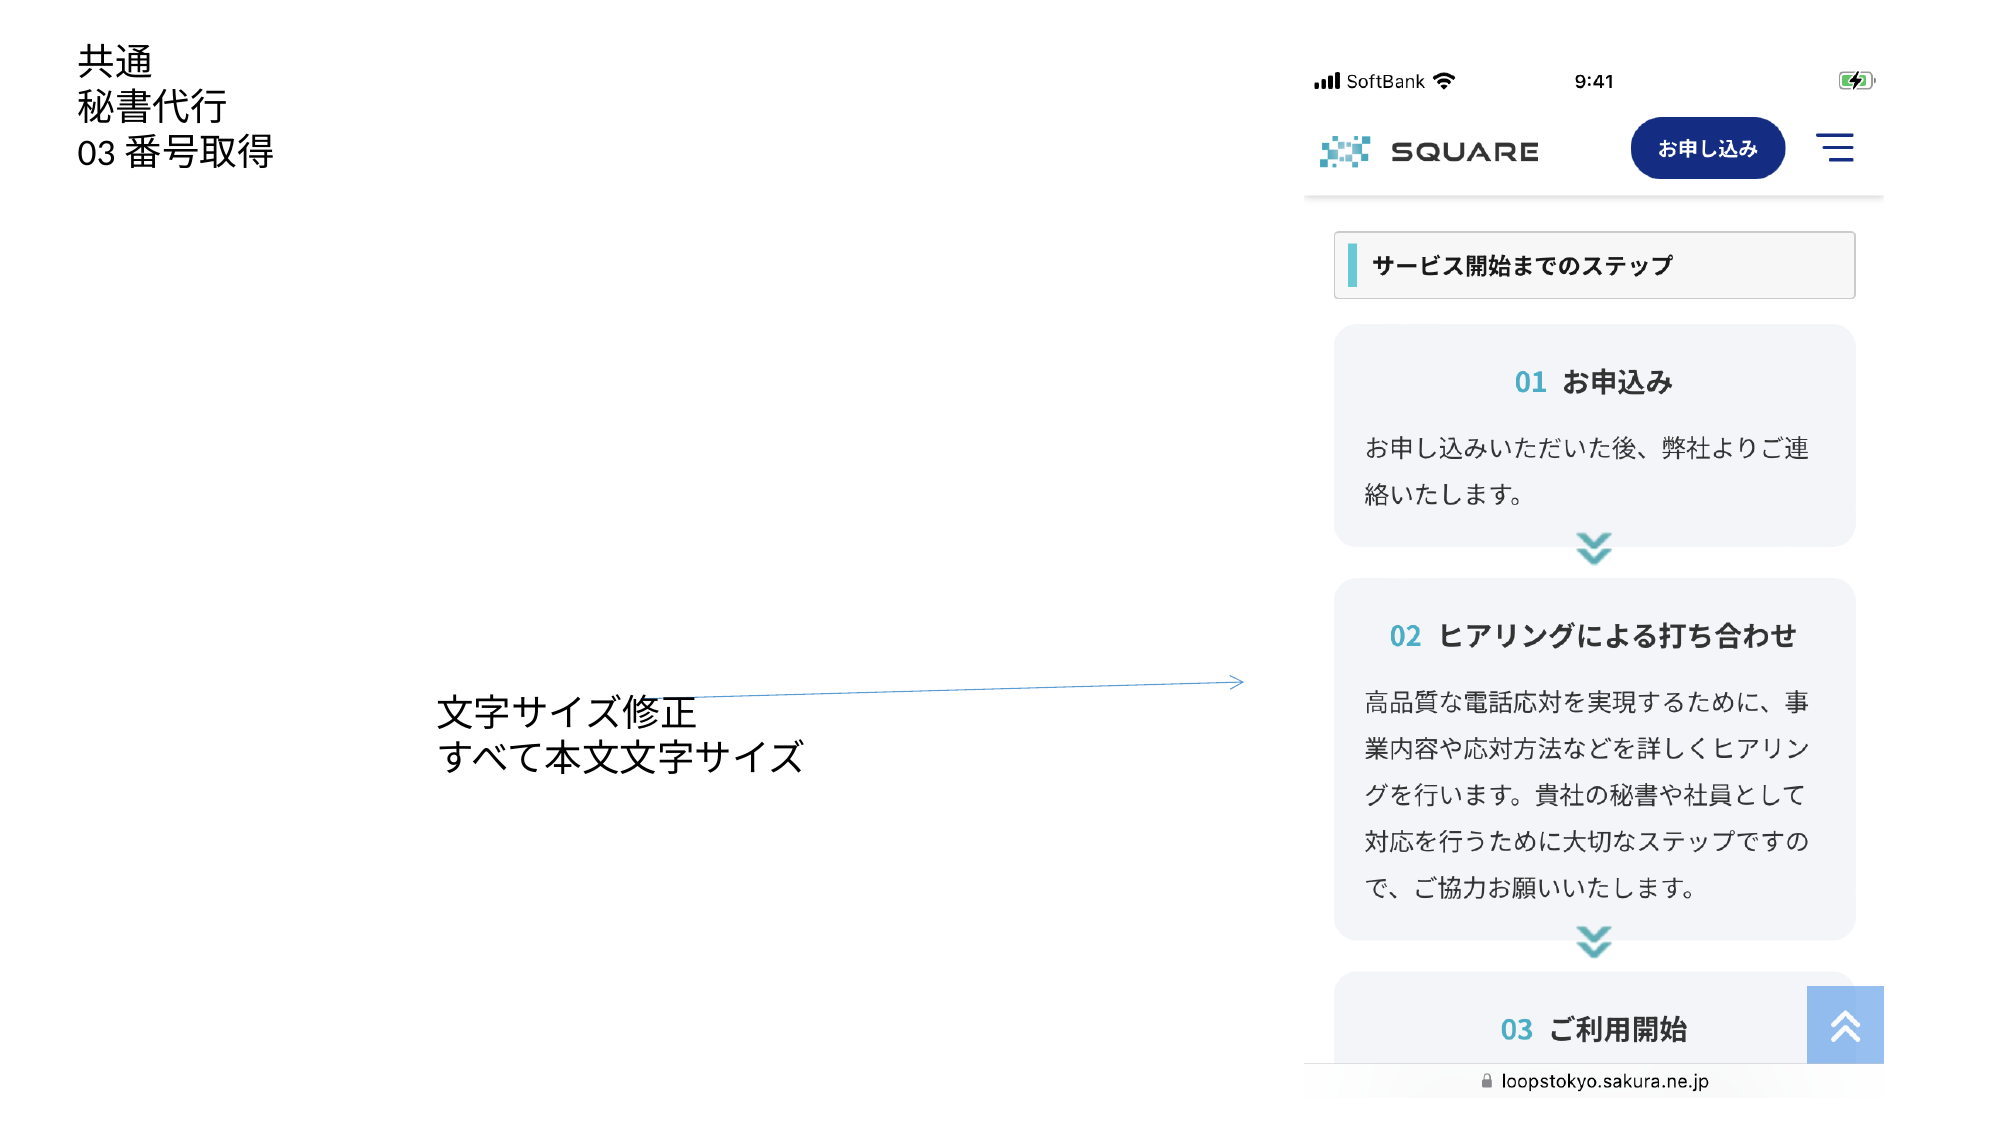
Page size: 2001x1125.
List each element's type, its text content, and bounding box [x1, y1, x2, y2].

picture [1303, 65, 1884, 1098]
text_box 文字サイズ修正 すべて本文文字サイズ [421, 682, 915, 787]
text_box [640, 681, 1244, 699]
text_box 共通 秘書代行 03番号取得 [62, 30, 454, 181]
